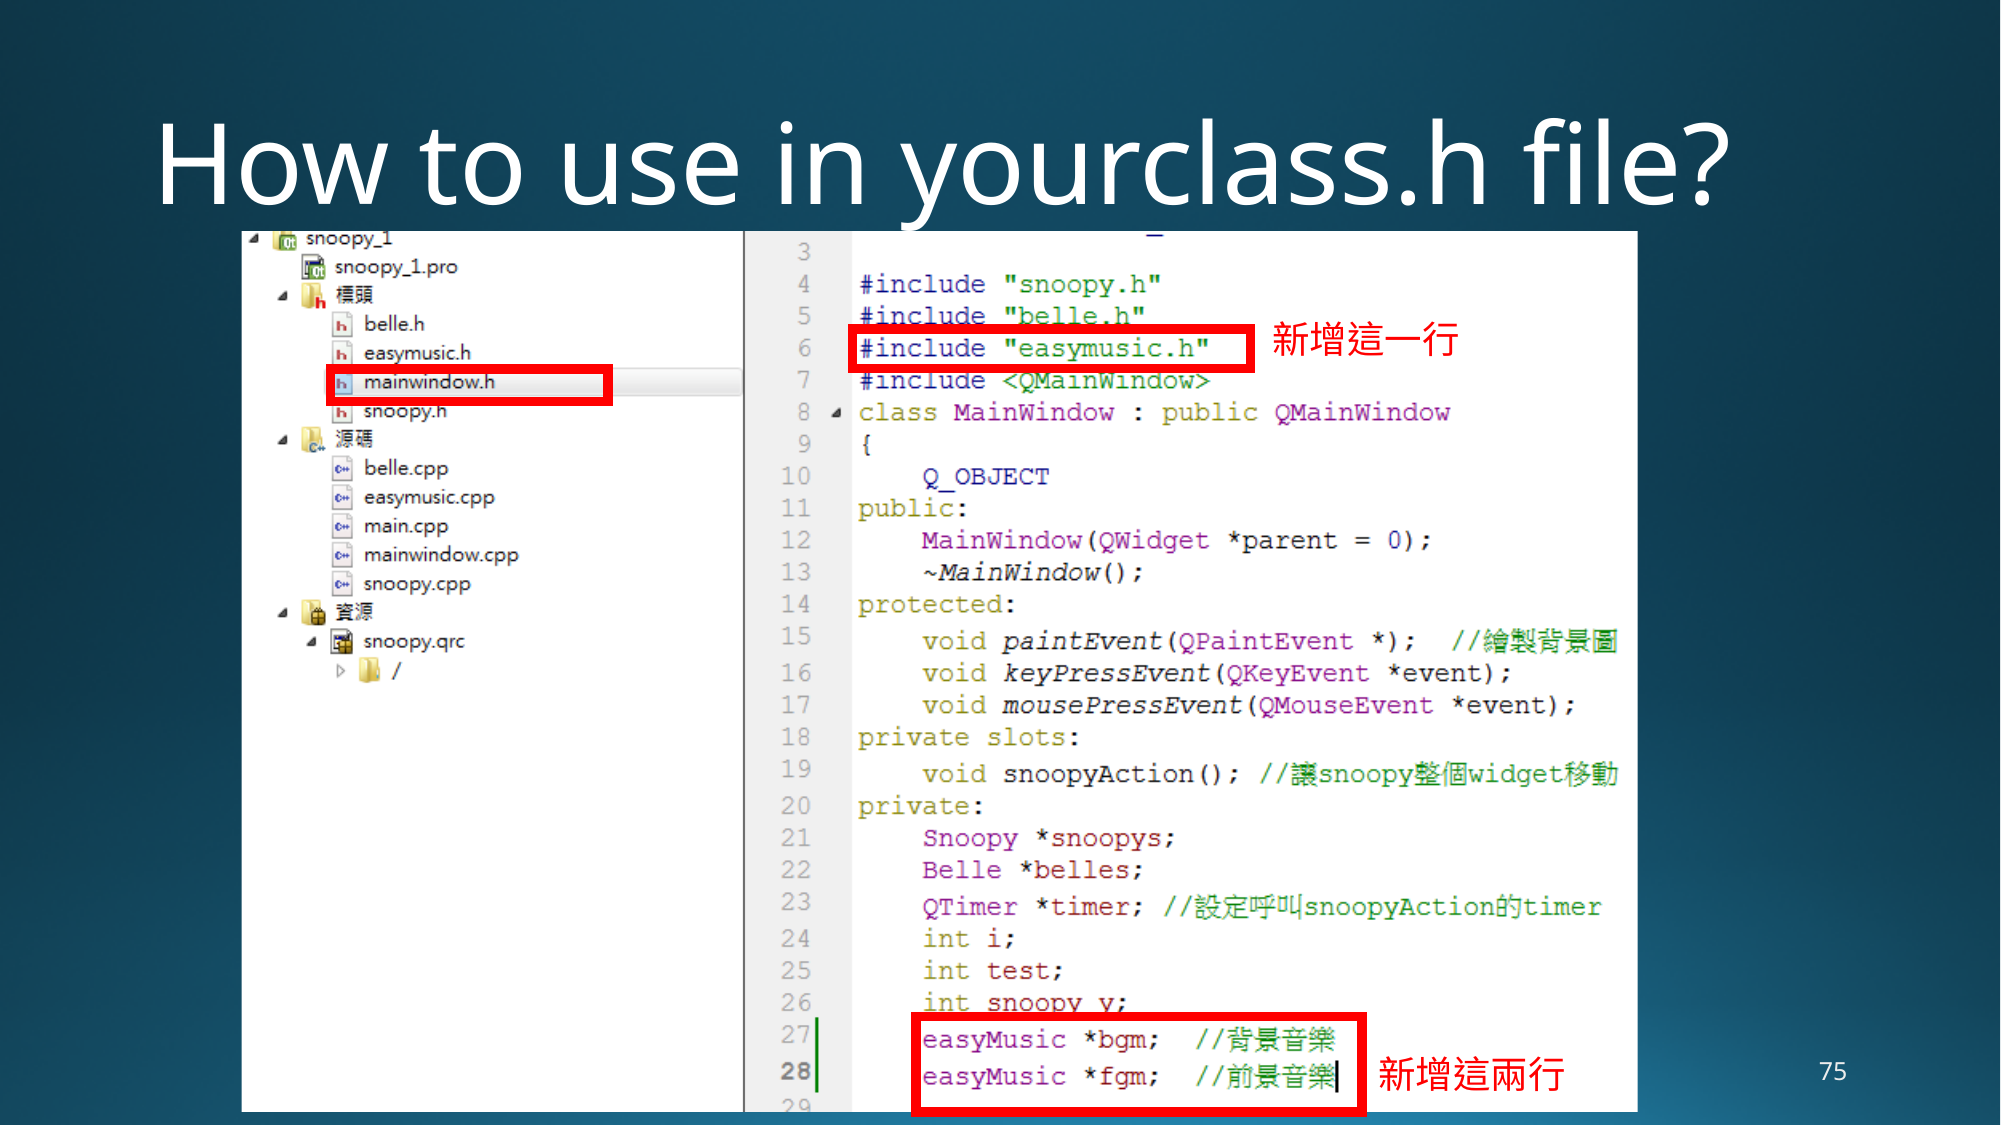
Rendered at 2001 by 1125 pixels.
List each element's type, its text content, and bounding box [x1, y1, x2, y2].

picture [0, 0, 2001, 1125]
slide_number 75 [1638, 1042, 1863, 1103]
title How to use in yourclass.h file? [137, 59, 1863, 278]
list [241, 231, 1638, 1113]
